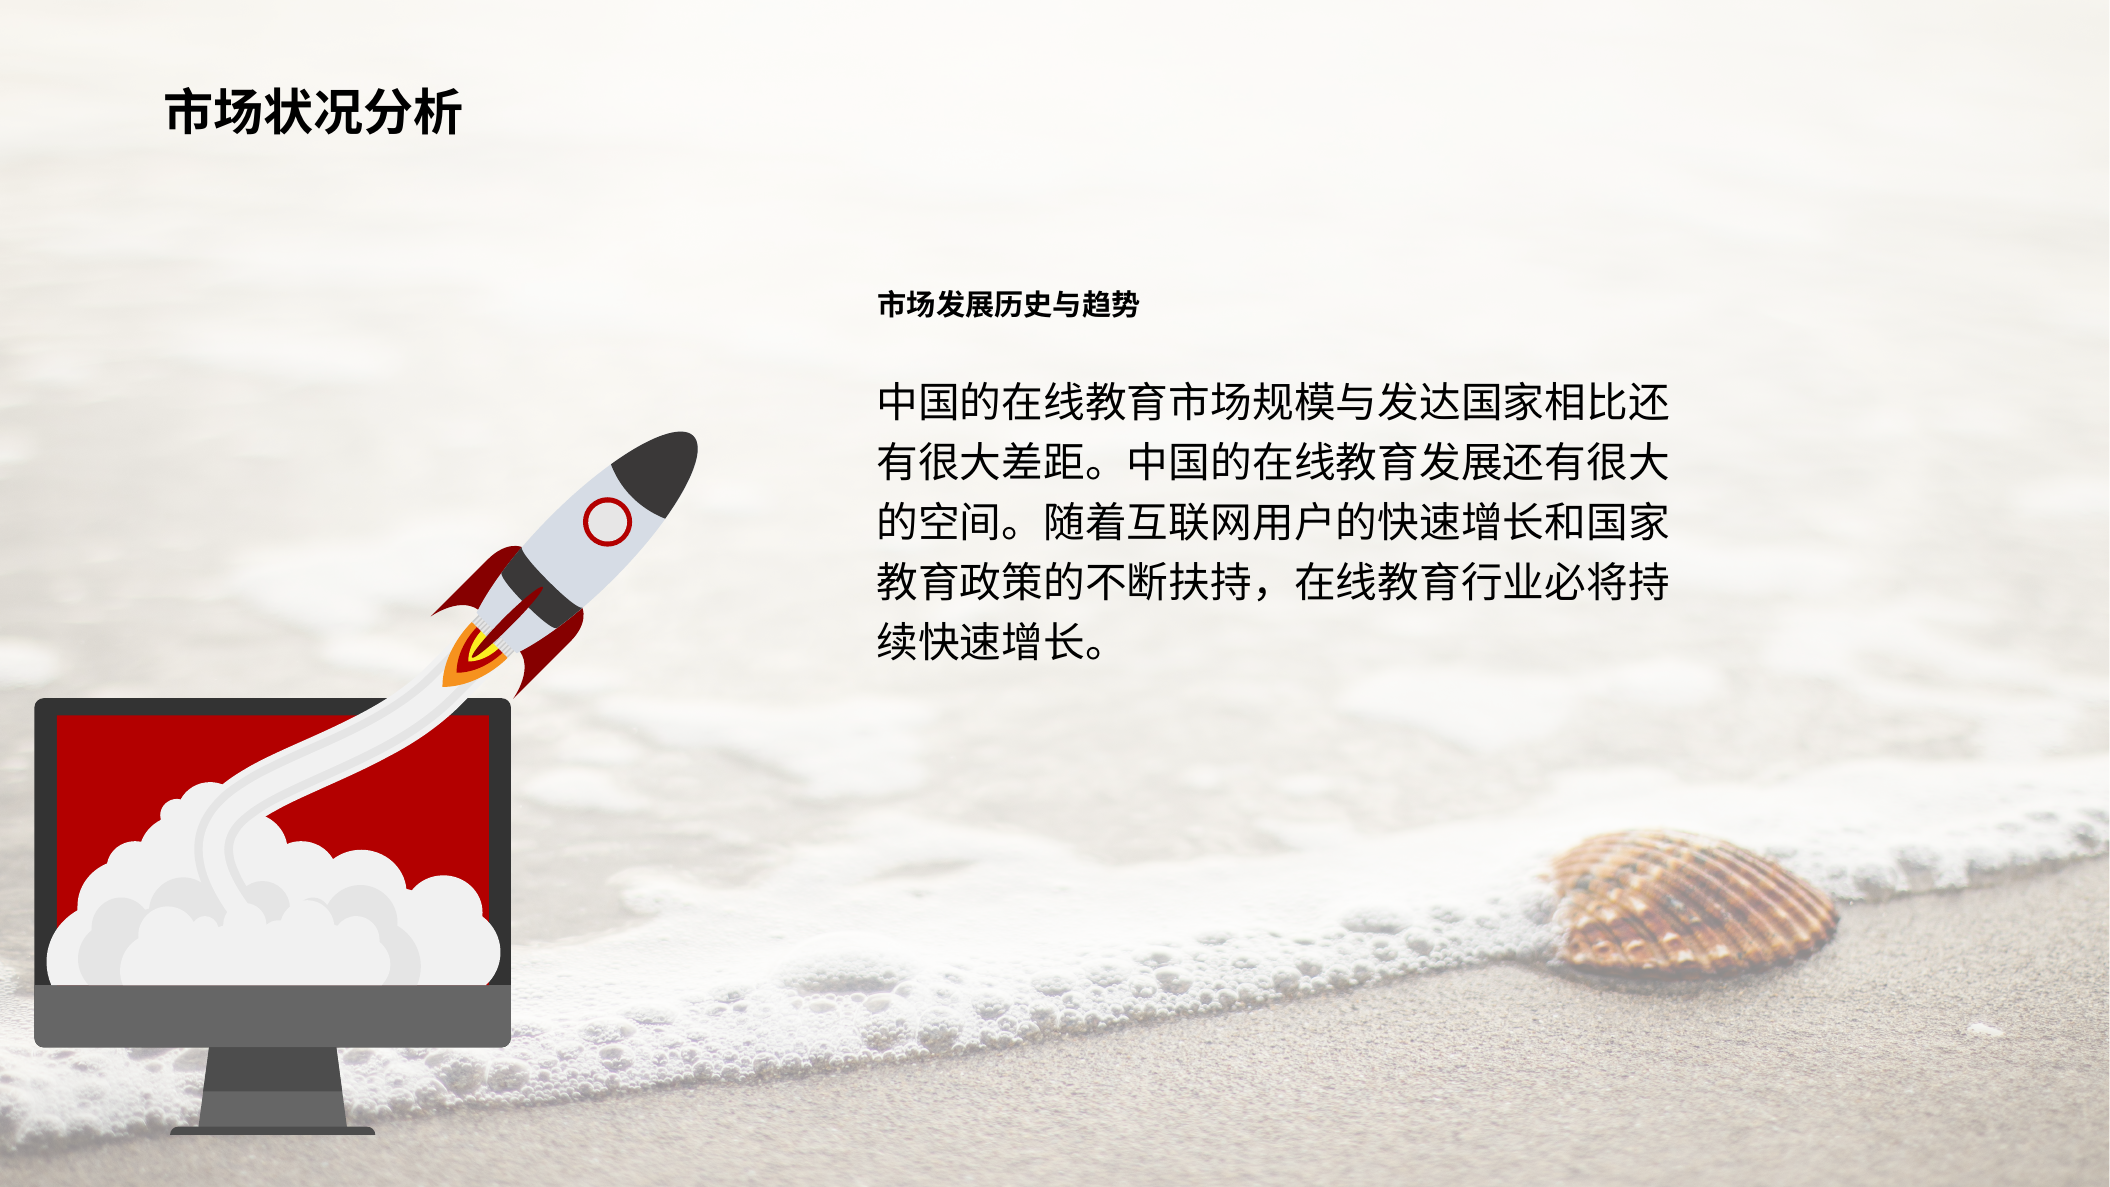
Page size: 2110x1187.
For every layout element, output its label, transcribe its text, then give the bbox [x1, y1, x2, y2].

text_box 市场状况分析 [148, 73, 524, 149]
text_box 中国的在线教育市场规模与发达国家相比还有很大差距。中国的在线教育发展还有很大的空间。随着互联网用户的快速增长和国家教育政策的不断扶持，在线教育行业必将持续快速增长。 [861, 358, 1712, 697]
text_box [34, 418, 711, 1135]
text_box 感谢聆听 [0, 0, 2110, 1187]
text_box 市场发展历史与趋势 [862, 279, 1156, 329]
